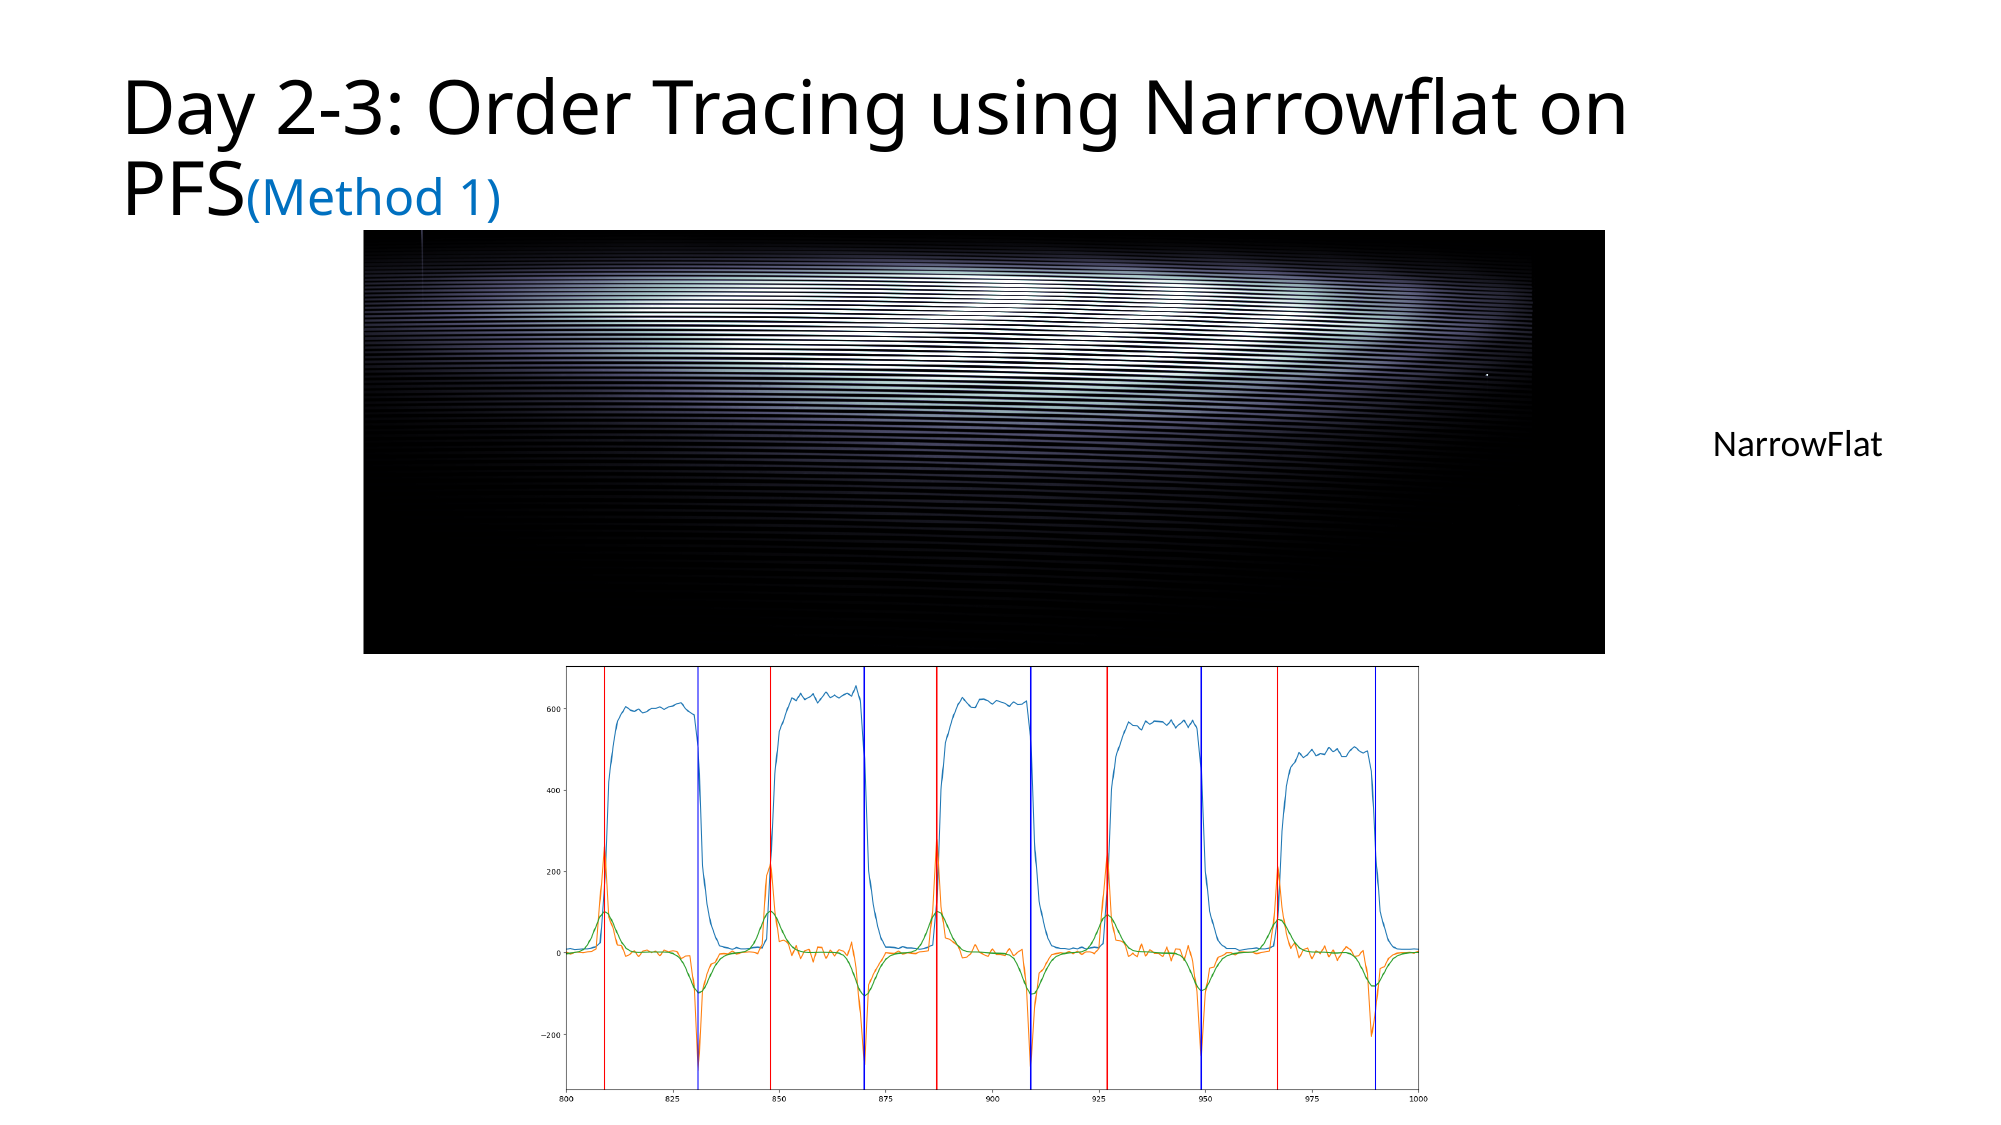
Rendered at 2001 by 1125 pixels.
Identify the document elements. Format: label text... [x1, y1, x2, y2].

text_box NarrowFlat [1698, 411, 1898, 472]
text_box Day 2-3: Order Tracing using Narrowflat on PFS(Method 1) [106, 42, 1971, 260]
picture [354, 221, 1614, 1109]
